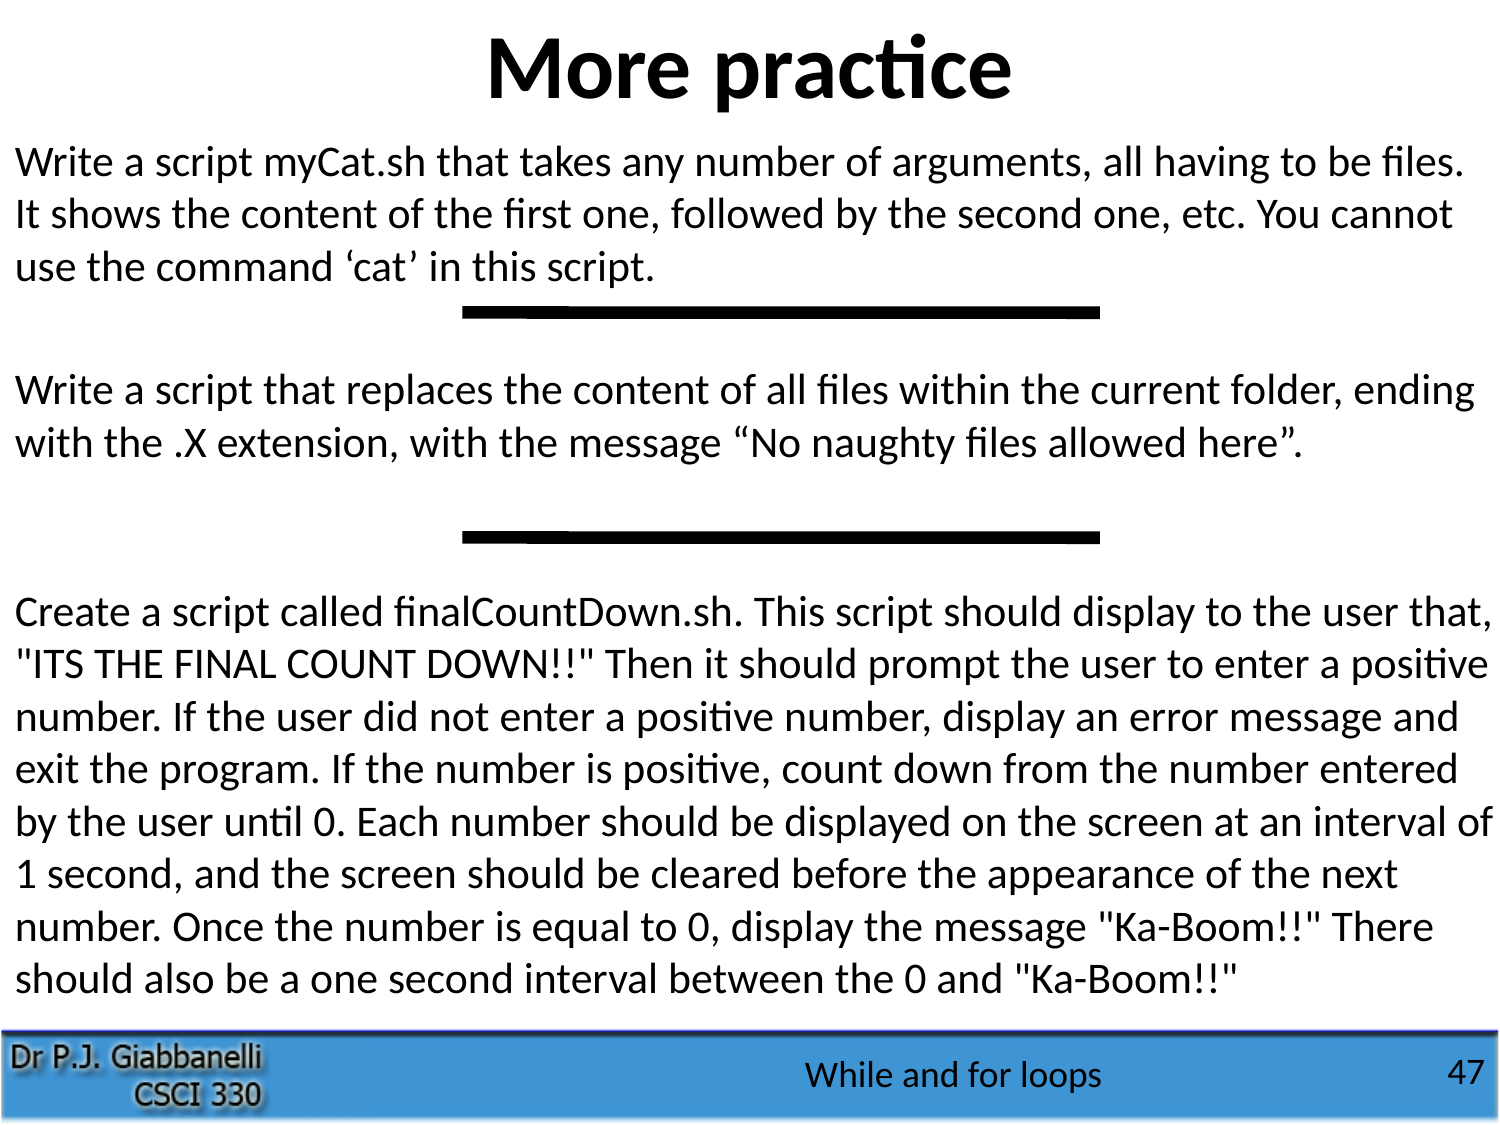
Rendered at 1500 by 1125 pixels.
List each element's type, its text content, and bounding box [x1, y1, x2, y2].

picture [0, 1026, 1500, 1125]
text_box Write a script myCat.sh that takes any number of arguments, all having to be files. It shows the content of the first one, followed by the second one, etc. You cannot use the command ‘cat’ in this script. [0, 125, 1500, 298]
text_box More practice [0, 0, 1500, 125]
text_box Create a script called finalCountDown.sh. This script should display to the user that, "ITS THE FINAL COUNT DOWN!!" Then it should prompt the user to enter a positive number. If the user did not enter a positive number, display an error message and exit the program. If the number is positive, count down from the number entered by the user until 0. Each number should be displayed on the screen at an interval of 1 second, and the screen should be cleared before the appearance of the next number. Once the number is equal to 0, display the message "Ka-Boom!!" There should also be a one second interval between the 0 and "Ka-Boom!!" [0, 574, 1500, 1010]
text_box Write a script that replaces the content of all files within the current folder, ending with the .X extension, with the message “No naughty files allowed here”. [0, 353, 1500, 474]
